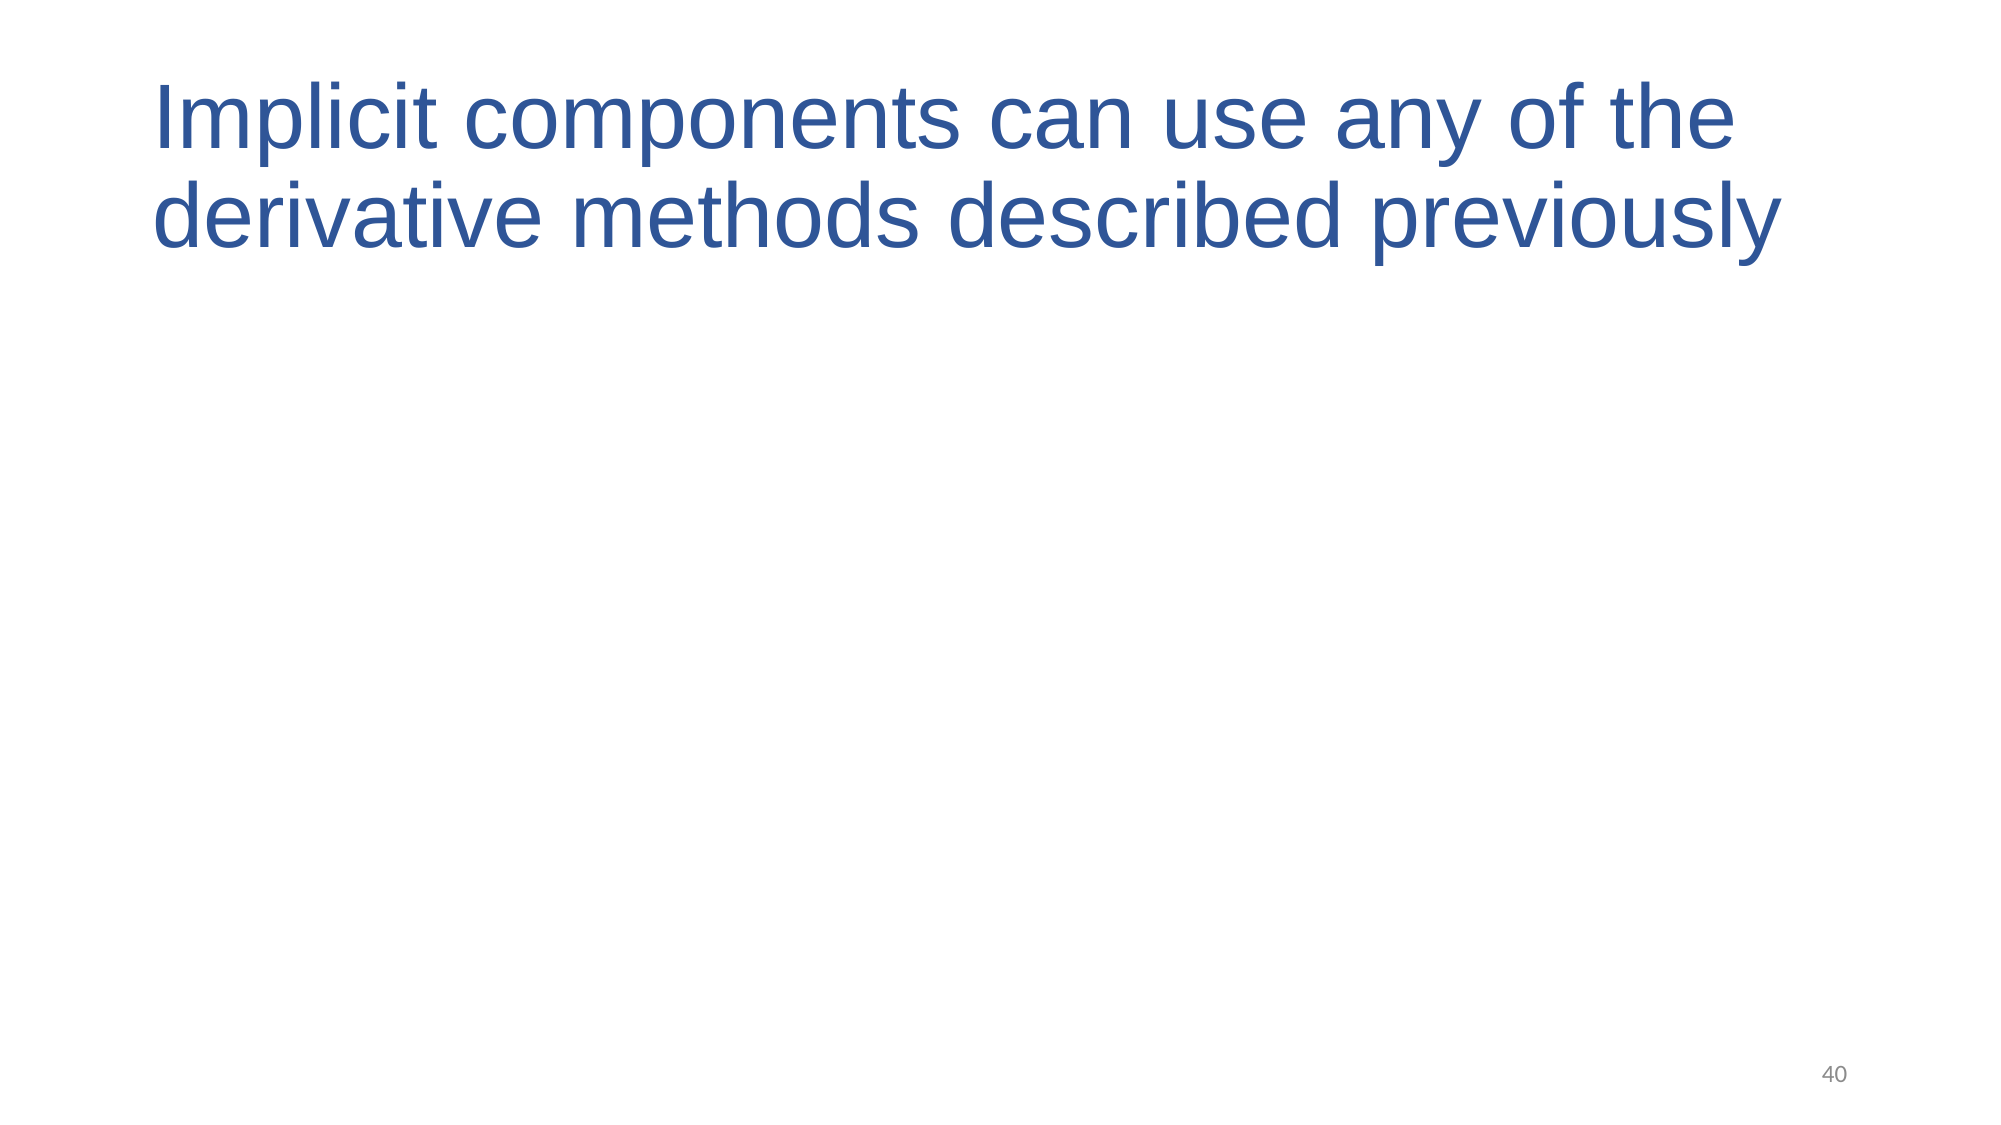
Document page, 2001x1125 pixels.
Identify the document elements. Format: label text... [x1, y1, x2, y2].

slide_number 40 [1412, 1042, 1863, 1103]
title Implicit components can use any of the derivative methods described previously [137, 59, 1863, 278]
